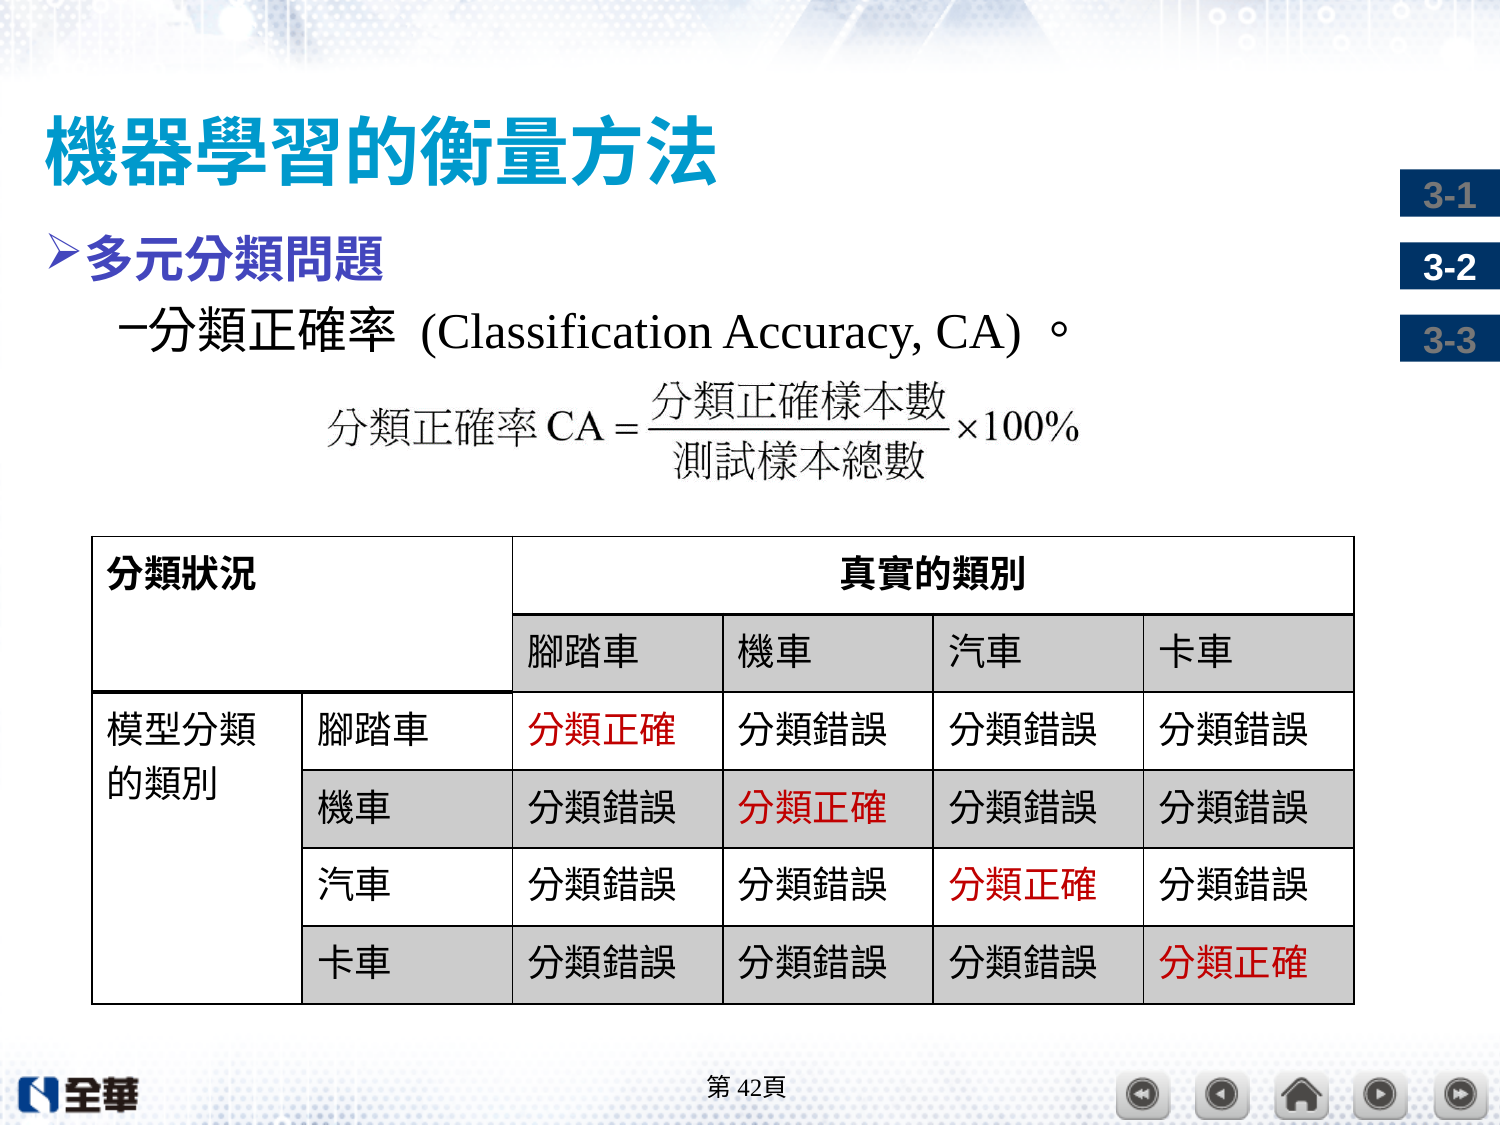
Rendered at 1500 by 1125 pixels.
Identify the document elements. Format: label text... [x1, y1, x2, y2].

table_cell 分類錯誤 [1144, 771, 1353, 847]
table_cell 卡車 [1144, 616, 1353, 691]
table_cell 分類錯誤 [513, 771, 722, 847]
table_cell 腳踏車 [303, 694, 512, 769]
table_cell 分類錯誤 [934, 771, 1143, 847]
picture [0, 0, 1500, 1125]
table_cell 分類正確 [724, 771, 932, 847]
table_cell 汽車 [303, 849, 512, 925]
table_cell 機車 [724, 616, 932, 691]
table_cell 機車 [303, 771, 512, 847]
list 多元分類問題 分類正確率 (Classification Accuracy, CA)。 [29, 219, 1386, 1048]
table_cell 分類正確 [934, 849, 1143, 925]
table_cell 分類錯誤 [934, 927, 1143, 1003]
table_header 真實的類別 [513, 537, 1353, 613]
table_cell 分類錯誤 [1144, 693, 1353, 769]
table_cell 分類正確 [513, 693, 722, 769]
table_cell 分類錯誤 [934, 693, 1143, 769]
table_cell 分類錯誤 [724, 849, 932, 925]
table_cell 分類錯誤 [1144, 849, 1353, 925]
table_cell 汽車 [934, 616, 1143, 691]
table_header 分類狀況 [93, 537, 512, 690]
table_cell 分類錯誤 [513, 927, 722, 1003]
table_cell 卡車 [303, 927, 512, 1003]
table_cell 分類正確 [1144, 927, 1353, 1003]
table_cell 模型分類的類別 [93, 694, 301, 1003]
table_cell 腳踏車 [513, 616, 722, 691]
table_cell 分類錯誤 [724, 927, 932, 1003]
title 機器學習的衡量方法 [29, 89, 1386, 209]
table_cell 分類錯誤 [724, 693, 932, 769]
table_cell 分類錯誤 [513, 849, 722, 925]
